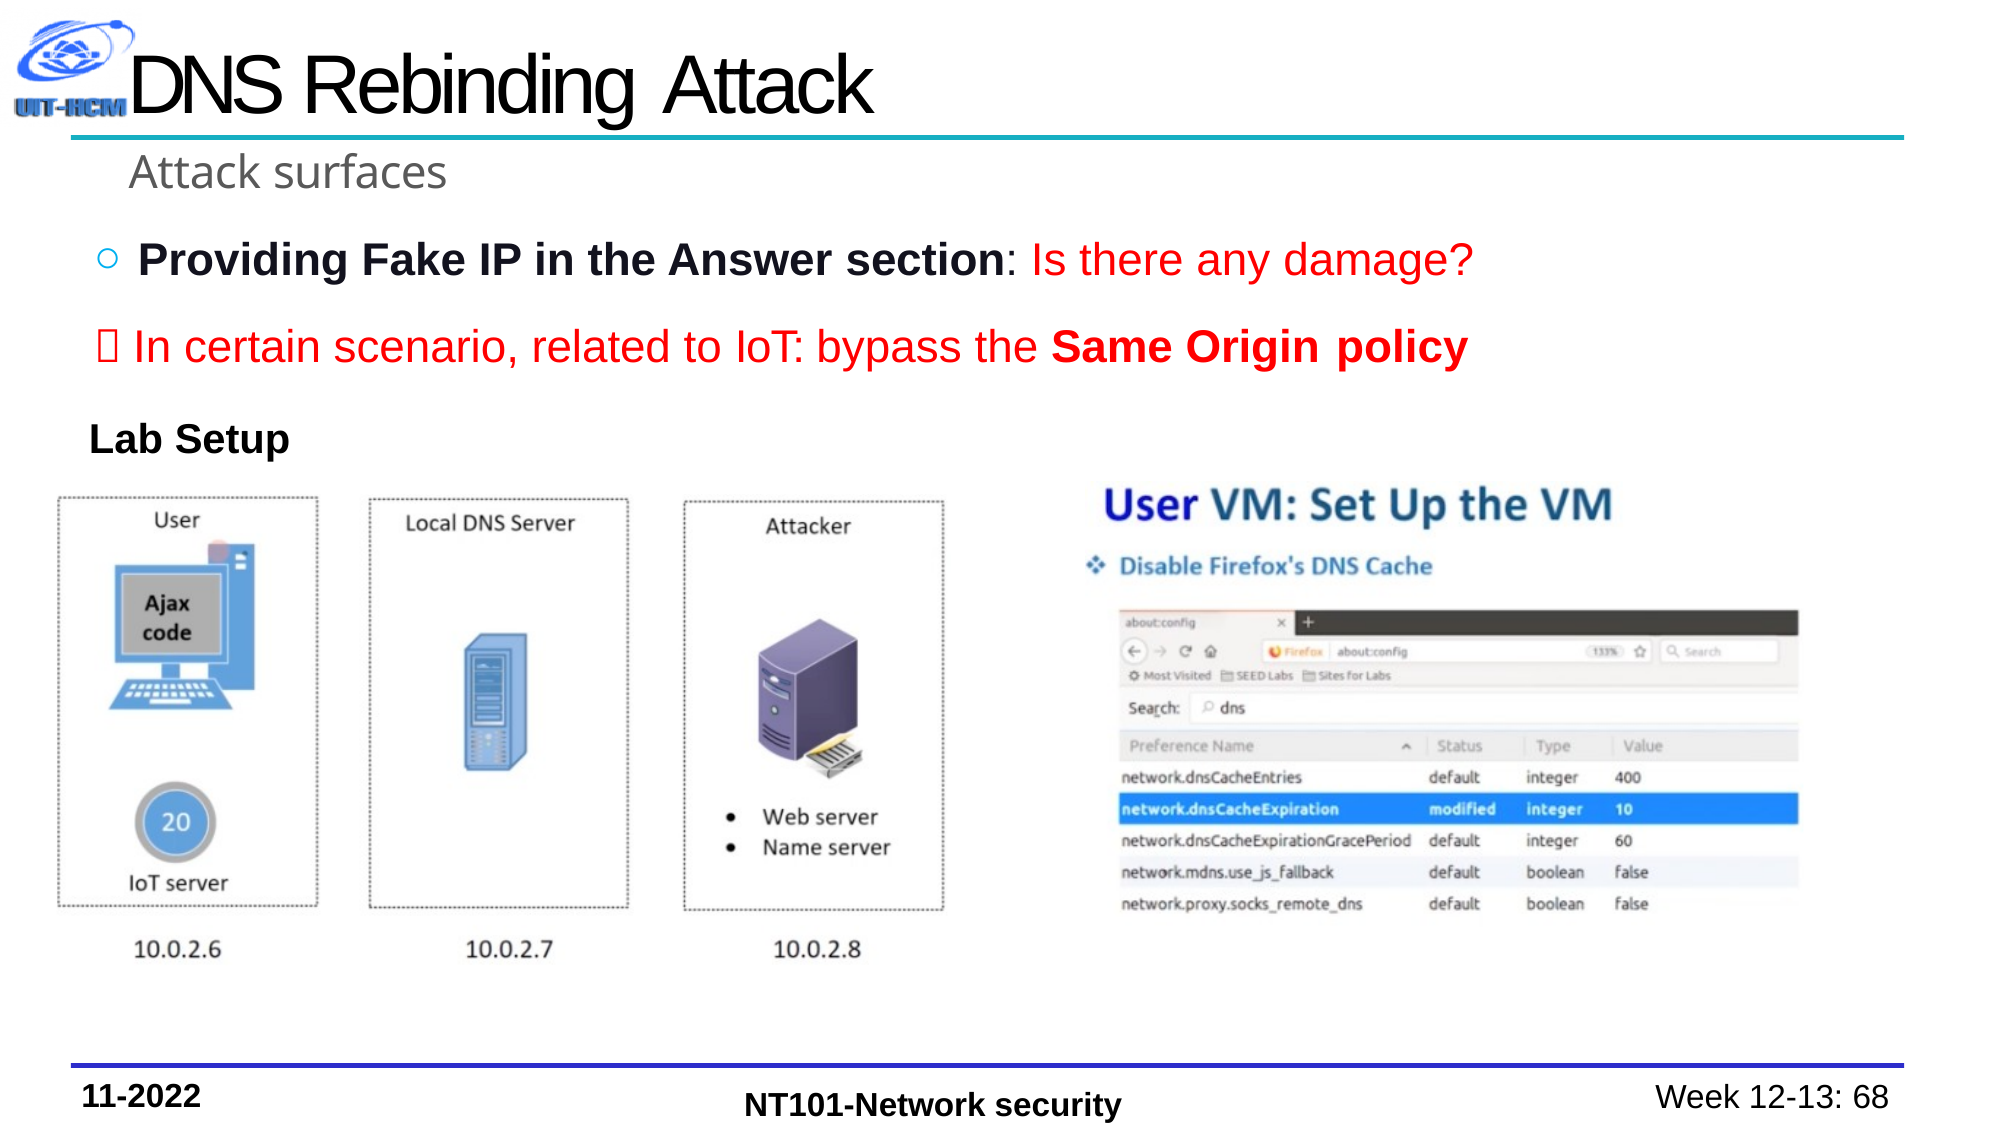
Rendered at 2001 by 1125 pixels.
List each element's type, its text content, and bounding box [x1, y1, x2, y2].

picture [0, 8, 125, 127]
text_box [56, 494, 951, 966]
title DNS Rebinding Attack [125, 0, 1036, 109]
text_box Attack surfaces Providing Fake IP in the Answer section: Is there any damage?  In certain scenario, related to IoT: bypass the Same Origin policy Lab Setup [86, 109, 1496, 462]
text_box [1085, 481, 1804, 927]
